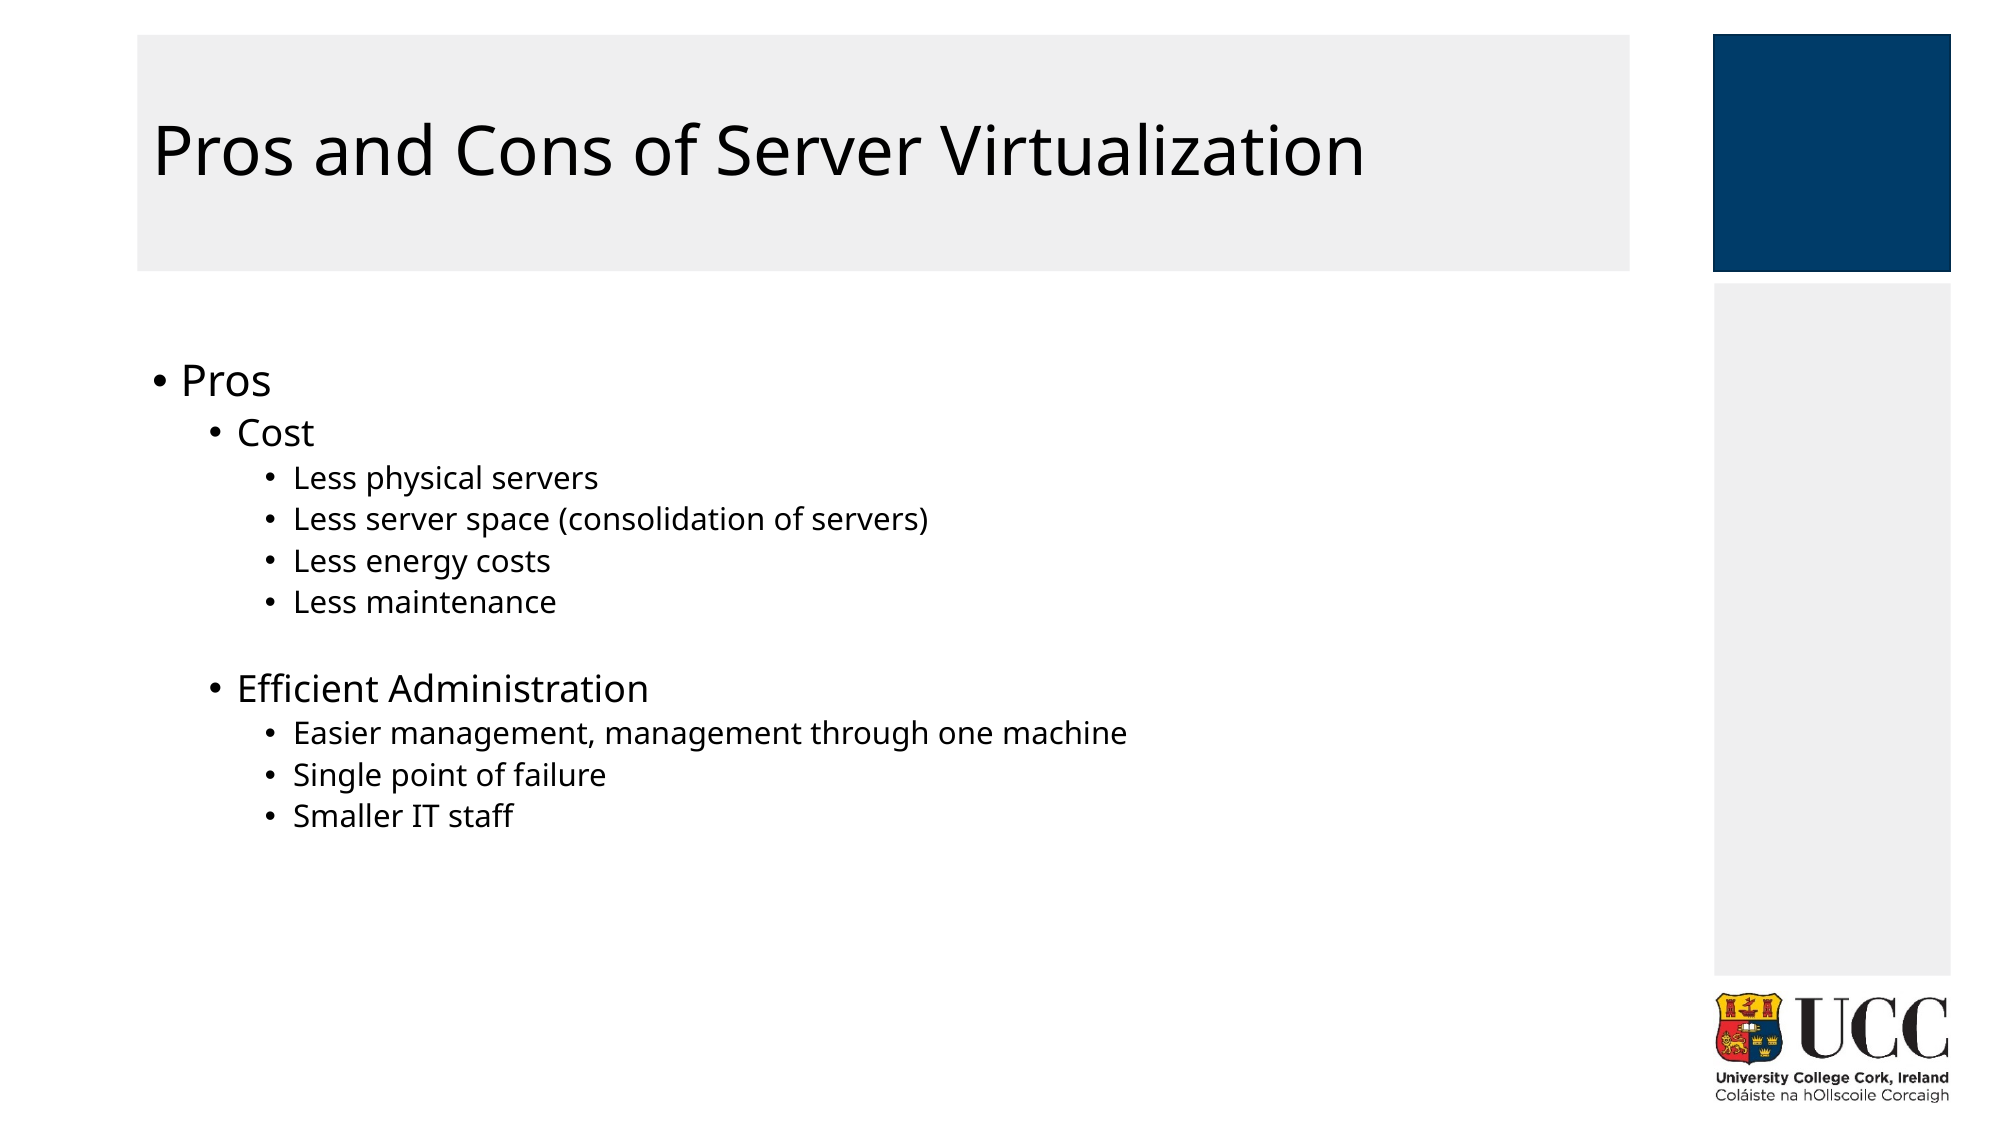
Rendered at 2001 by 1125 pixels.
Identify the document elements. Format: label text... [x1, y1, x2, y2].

title Pros and Cons of Server Virtualization [137, 34, 1630, 272]
picture [1713, 991, 1951, 1103]
list Pros Cost Less physical servers Less server space (consolidation of servers) Less energy costs Less maintenance Efficient Administration Easier management, management through one machine Single point of failure Smaller IT staff [137, 283, 1630, 976]
